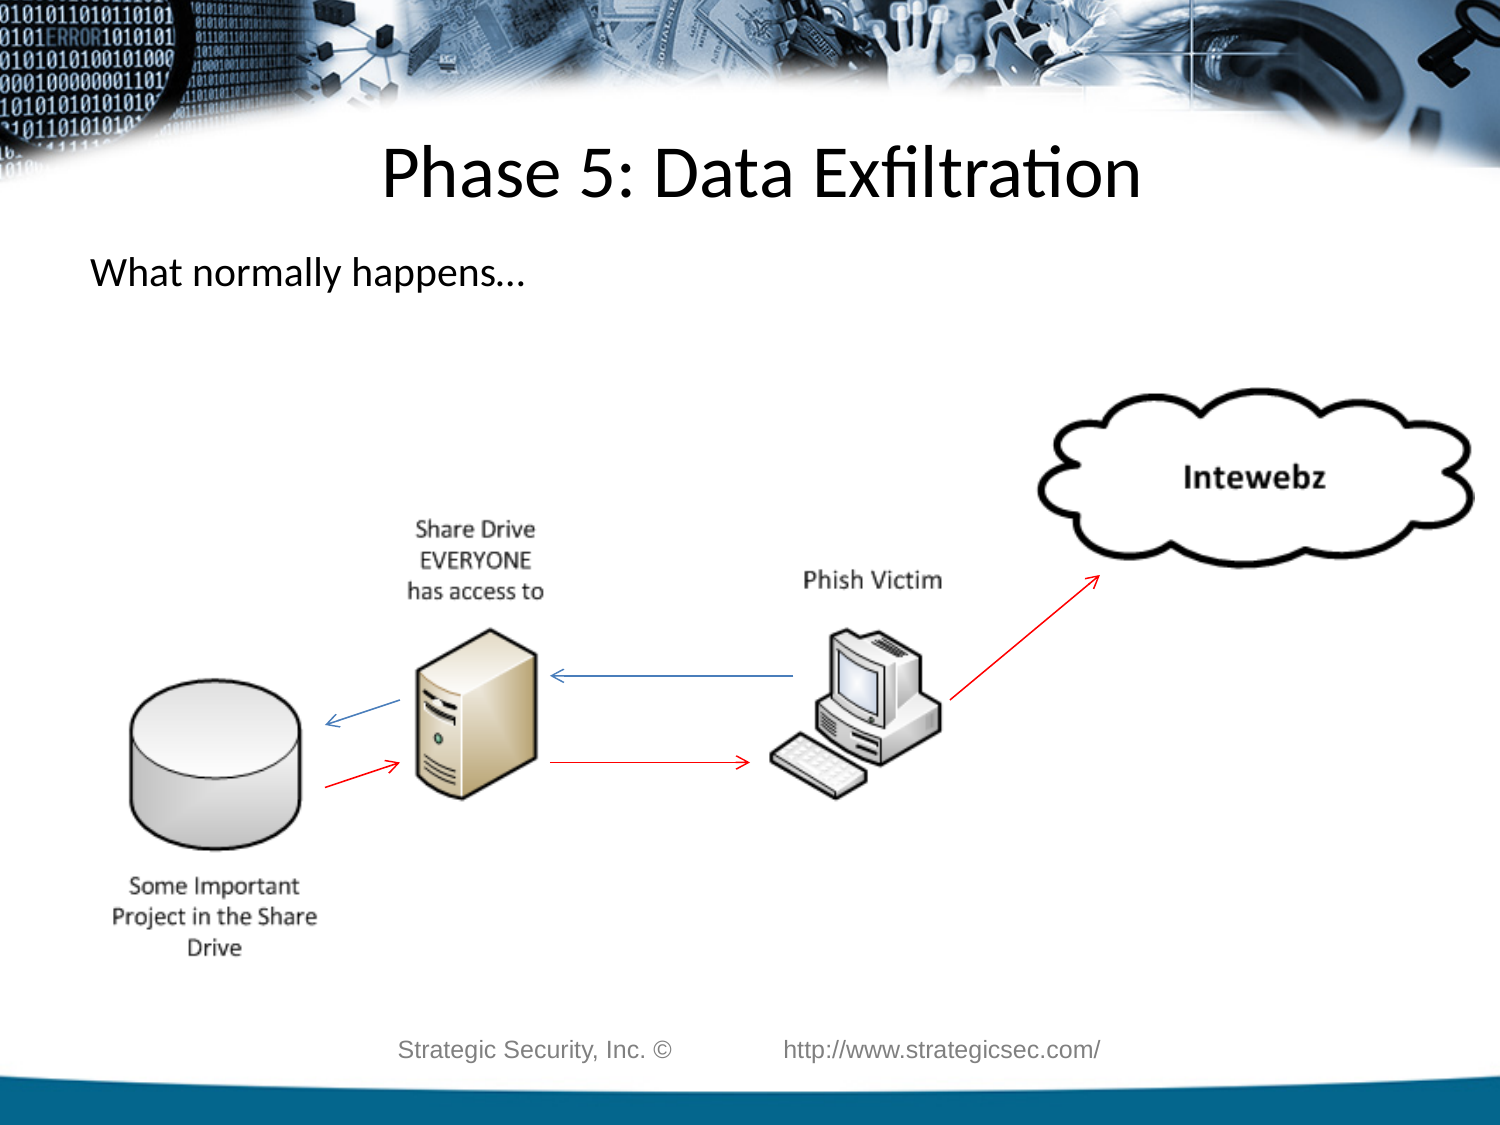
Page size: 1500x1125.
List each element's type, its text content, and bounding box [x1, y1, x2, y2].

picture [0, 1048, 1500, 1093]
list What normally happens… [75, 237, 1450, 1038]
picture [112, 387, 1475, 965]
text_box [949, 574, 1101, 701]
title Phase 5: Data Exfiltration [87, 24, 1438, 225]
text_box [324, 699, 401, 726]
picture [1061, 1048, 1069, 1057]
picture [432, 1051, 439, 1057]
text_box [324, 762, 401, 788]
picture [815, 1048, 822, 1057]
picture [0, 0, 1500, 236]
picture [550, 1048, 556, 1057]
picture [936, 1051, 943, 1057]
